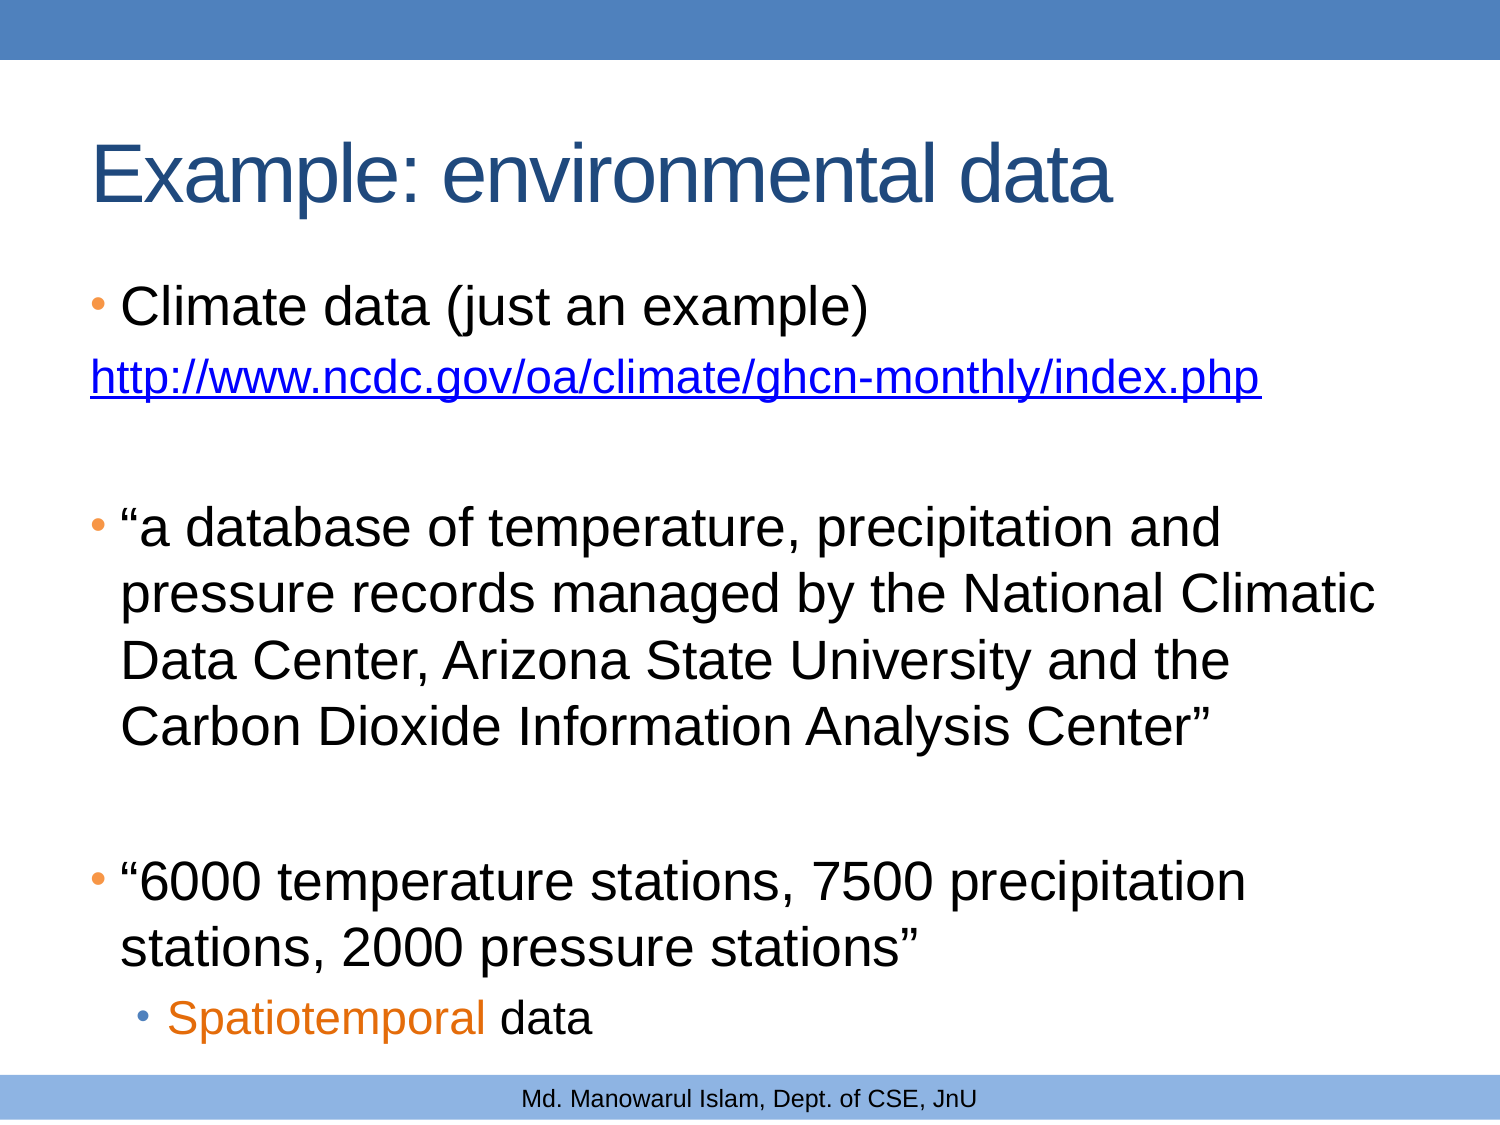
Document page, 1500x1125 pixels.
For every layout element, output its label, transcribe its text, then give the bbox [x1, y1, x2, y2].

title Example: environmental data [75, 87, 1425, 250]
list Climate data (just an example) http://www.ncdc.gov/oa/climate/ghcn-monthly/index.php “a database of temperature, precipitation and pressure records managed by the National Climatic Data Center, Arizona State University and the Carbon Dioxide Information Analysis Center” “6000 temperature stations, 7500 precipitation stations, 2000 pressure stations” Spatiotemporal data [75, 262, 1425, 1063]
